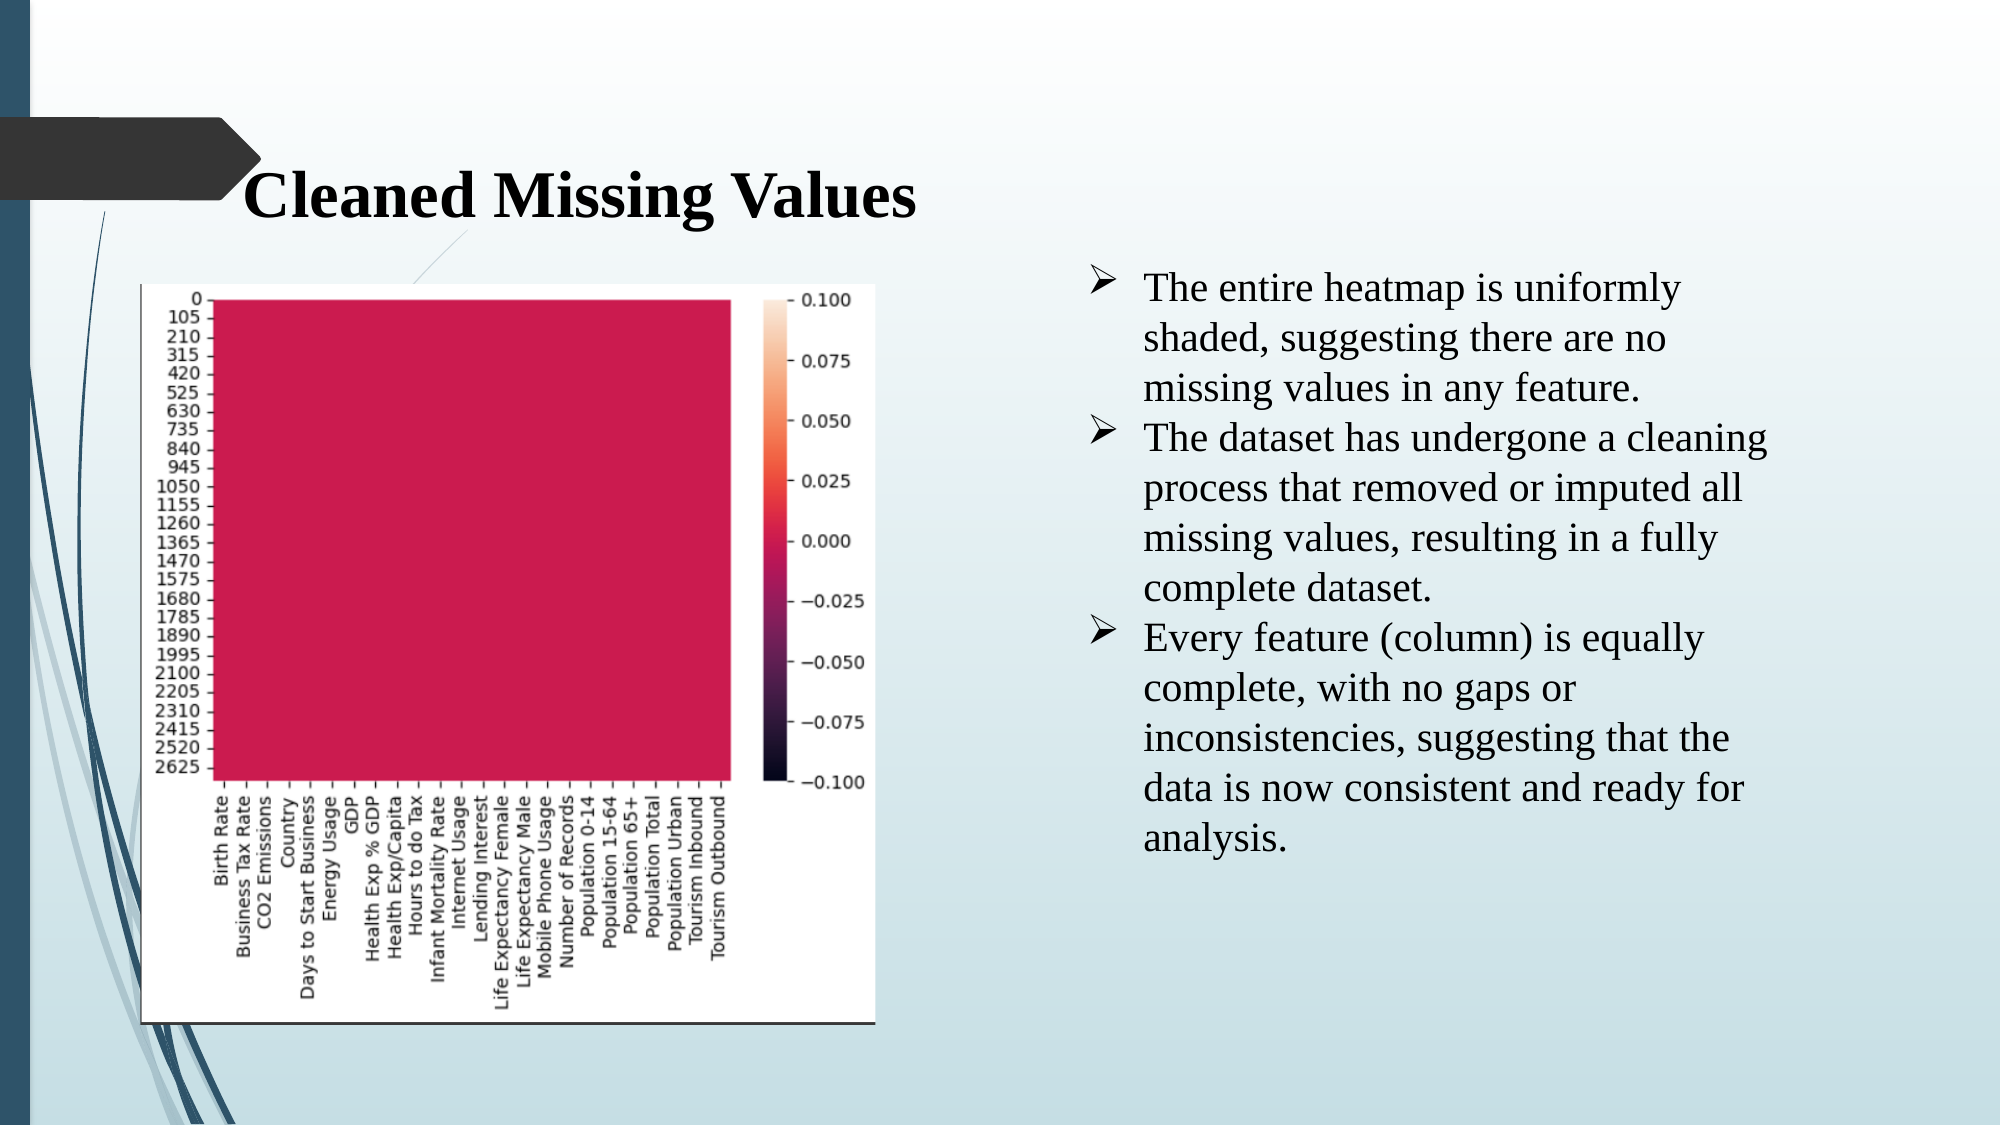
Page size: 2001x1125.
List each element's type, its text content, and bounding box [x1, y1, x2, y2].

picture [140, 284, 876, 1026]
text_box Cleaned Missing Values [228, 143, 950, 284]
text_box The entire heatmap is uniformly shaded, suggesting there are no missing values in any feature. The dataset has undergone a cleaning process that removed or imputed all missing values, resulting in a fully complete dataset. Every feature (column) is equally complete, with no gaps or inconsistencies, suggesting that the data is now consistent and ready for analysis. [1072, 251, 1808, 867]
